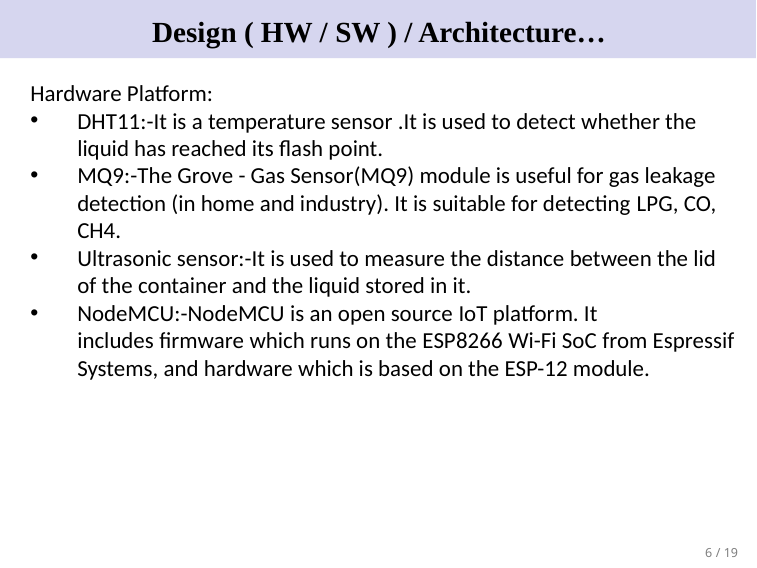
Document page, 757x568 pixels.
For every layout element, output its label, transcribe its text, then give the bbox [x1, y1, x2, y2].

title Design ( HW / SW ) / Architecture… [15, 13, 741, 71]
slide_number 6 / 19 [701, 548, 745, 568]
text_box Hardware Platform: DHT11:-It is a temperature sensor .It is used to detect whether the liquid has reached its flash point. MQ9:-The Grove - Gas Sensor(MQ9) module is useful for gas leakage detection (in home and industry). It is suitable for detecting LPG, CO, CH4. Ultrasonic sensor:-It is used to measure the distance between the lid of the container and the liquid stored in it. NodeMCU:-NodeMCU is an open source IoT platform. It includes firmware which runs on the ESP8266 Wi-Fi SoC from Espressif Systems, and hardware which is based on the ESP-12 module. [15, 71, 757, 389]
